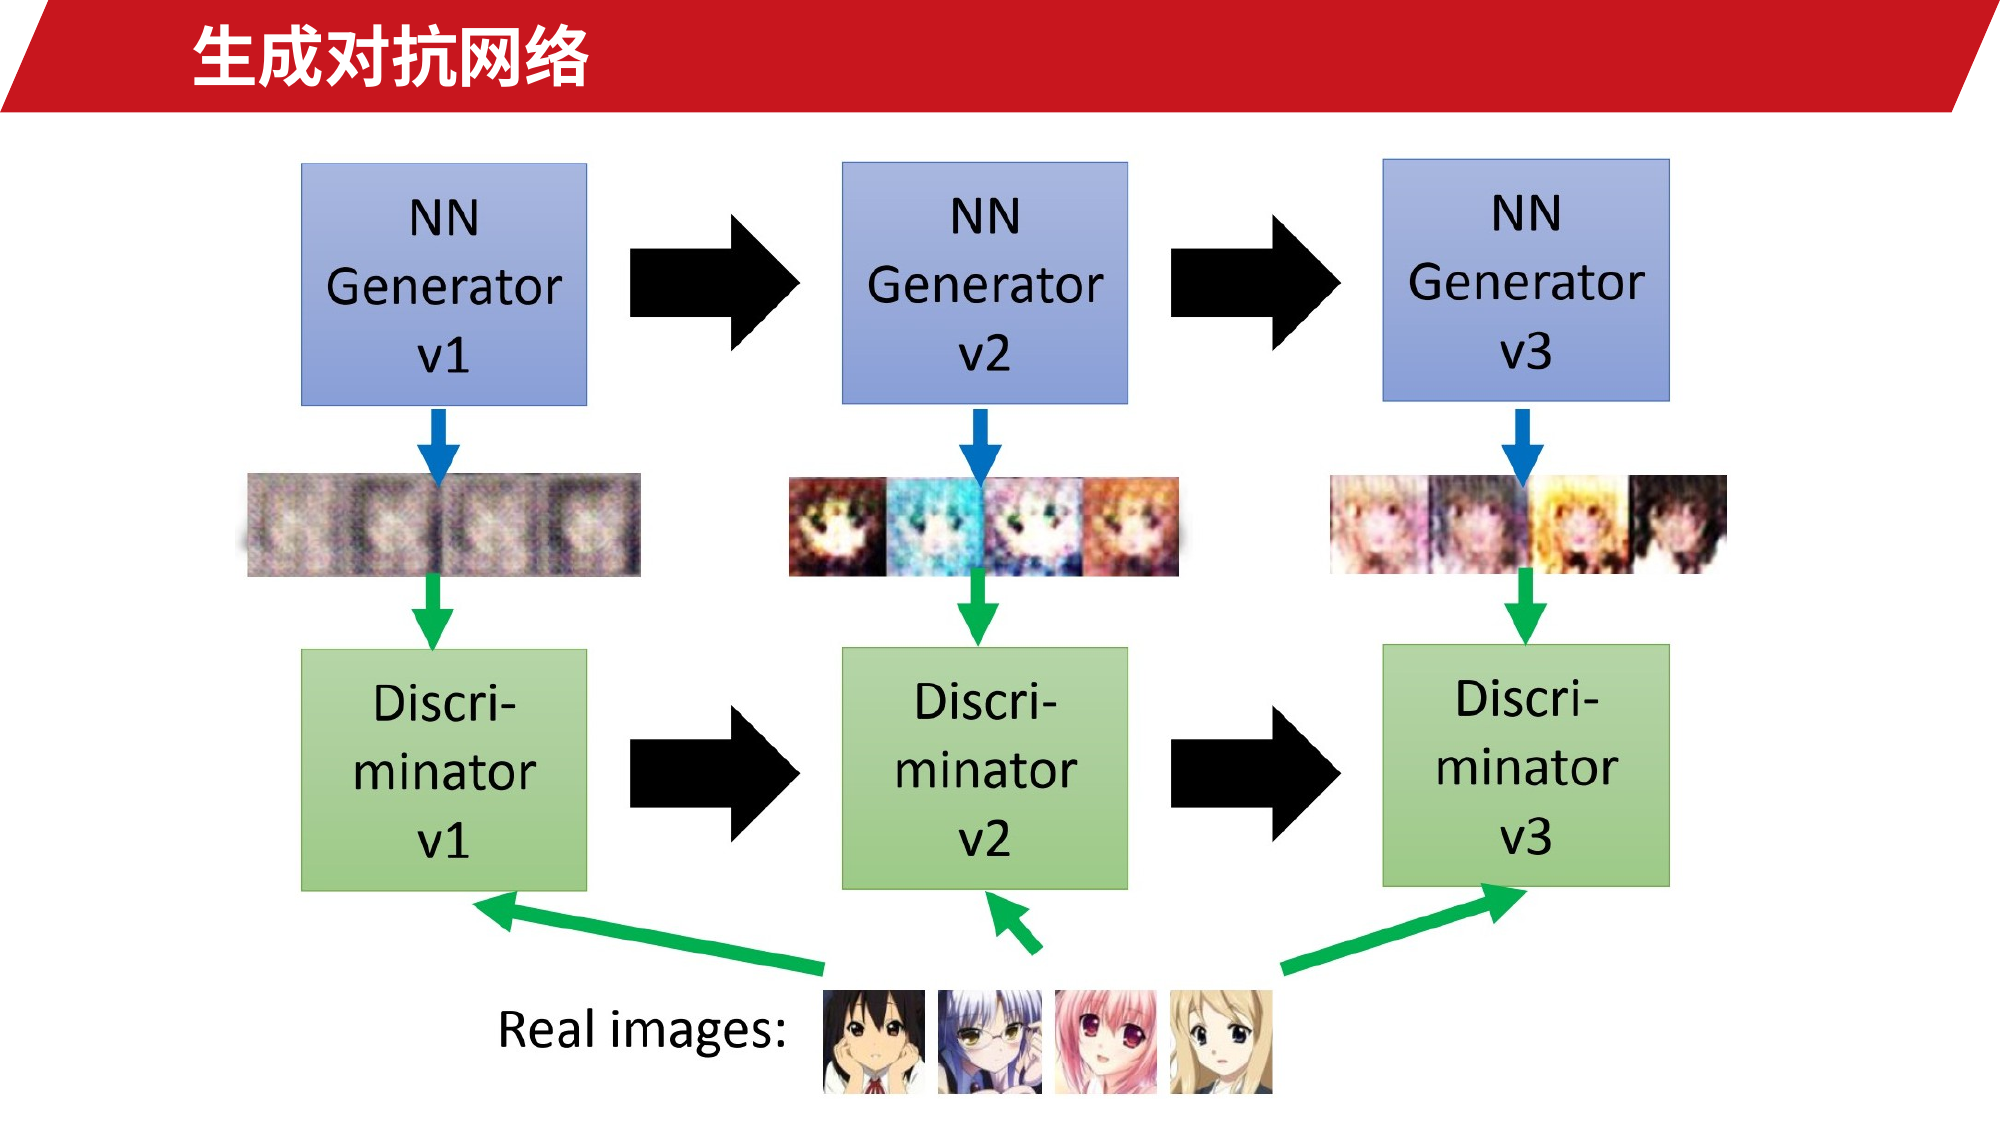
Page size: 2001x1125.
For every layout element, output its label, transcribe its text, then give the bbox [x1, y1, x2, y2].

title 生成对抗网络 [189, 12, 594, 203]
picture [235, 151, 1732, 1099]
